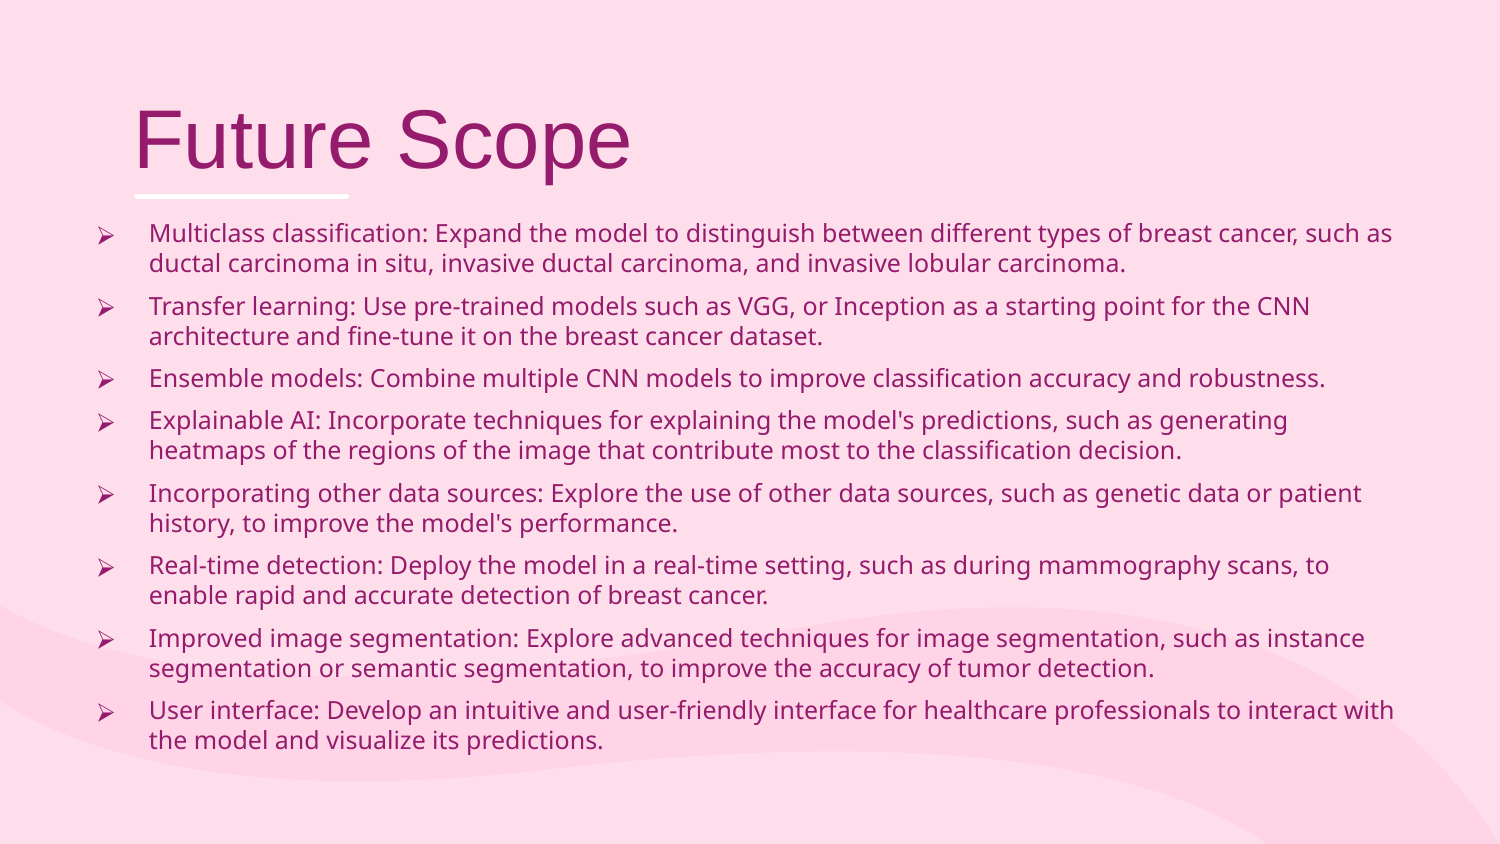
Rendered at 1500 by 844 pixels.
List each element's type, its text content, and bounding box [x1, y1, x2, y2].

title Future Scope [118, 88, 1382, 183]
subtitle Multiclass classification: Expand the model to distinguish between different types of breast cancer, such as ductal carcinoma in situ, invasive ductal carcinoma, and invasive lobular carcinoma. Transfer learning: Use pre-trained models such as VGG, or Inception as a starting point for the CNN architecture and fine-tune it on the breast cancer dataset. Ensemble models: Combine multiple CNN models to improve classification accuracy and robustness. Explainable AI: Incorporate techniques for explaining the model's predictions, such as generating heatmaps of the regions of the image that contribute most to the classification decision. Incorporating other data sources: Explore the use of other data sources, such as genetic data or patient history, to improve the model's performance. Real-time detection: Deploy the model in a real-time setting, such as during mammography scans, to enable rapid and accurate detection of breast cancer. Improved image segmentation: Explore advanced techniques for image segmentation, such as instance segmentation or semantic segmentation, to improve the accuracy of tumor detection. User interface: Develop an intuitive and user-friendly interface for healthcare professionals to interact with the model and visualize its predictions. [58, 301, 1429, 835]
